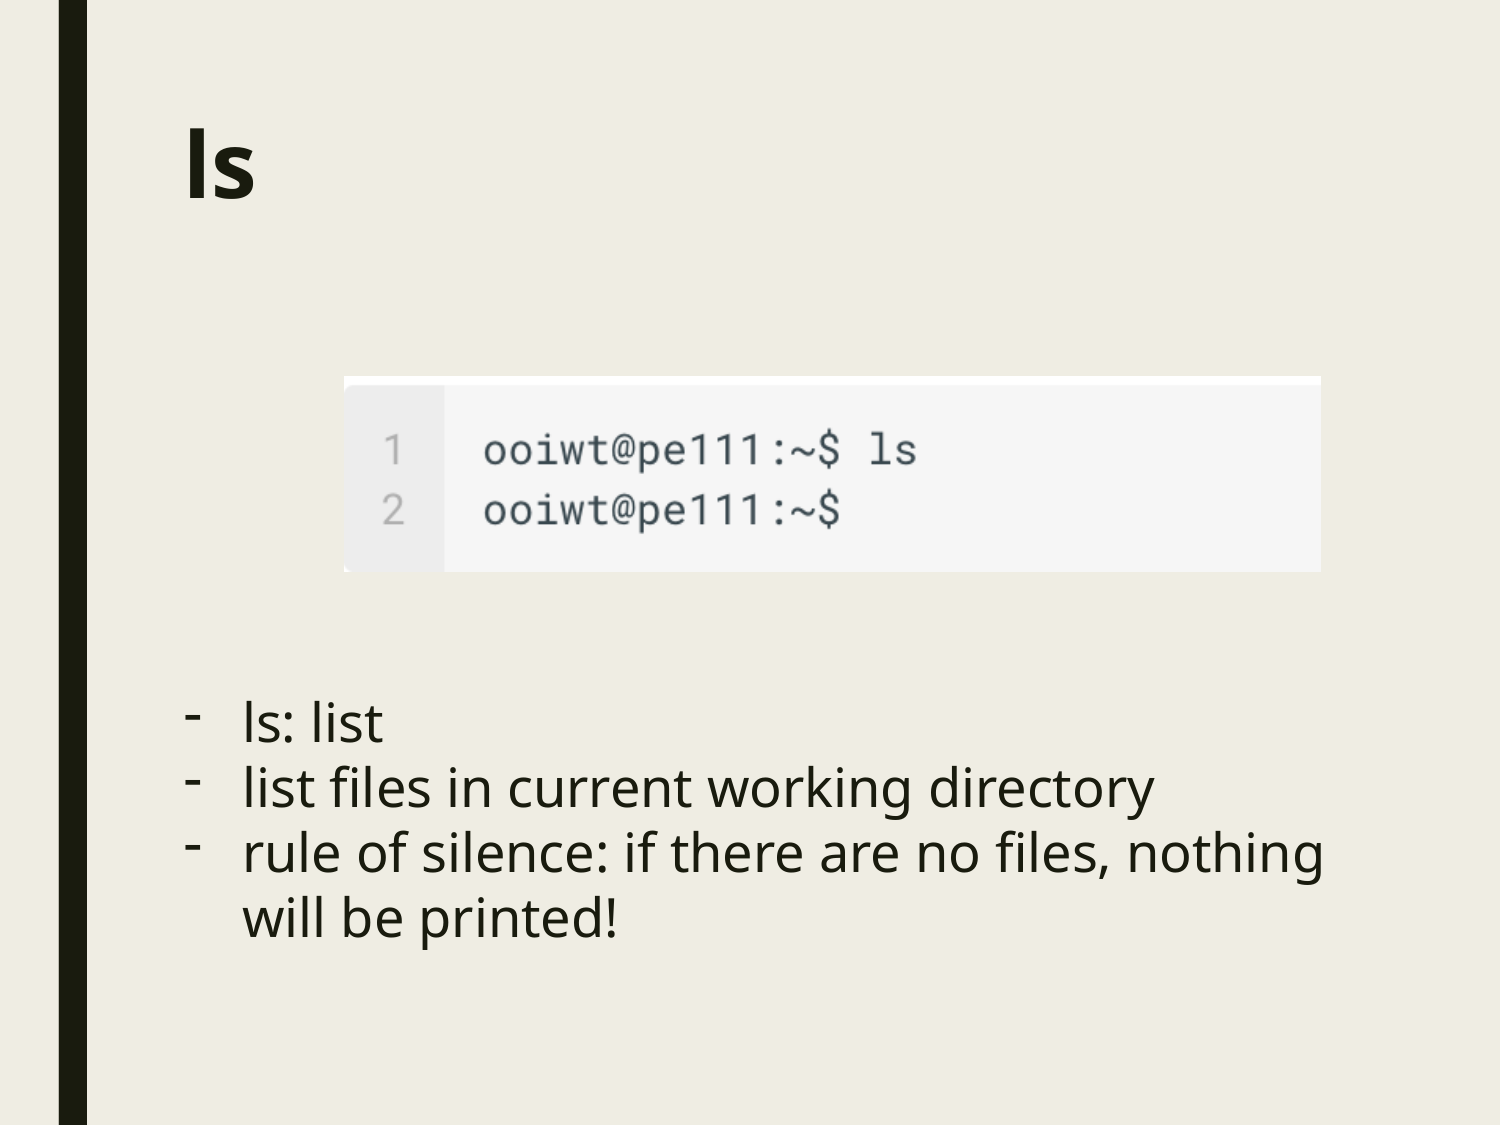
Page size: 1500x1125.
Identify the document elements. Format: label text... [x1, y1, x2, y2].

picture [344, 376, 1321, 572]
title ls [168, 112, 1351, 357]
list ls: list list files in current working directory rule of silence: if there are no files, nothing will be printed! [168, 680, 1351, 958]
